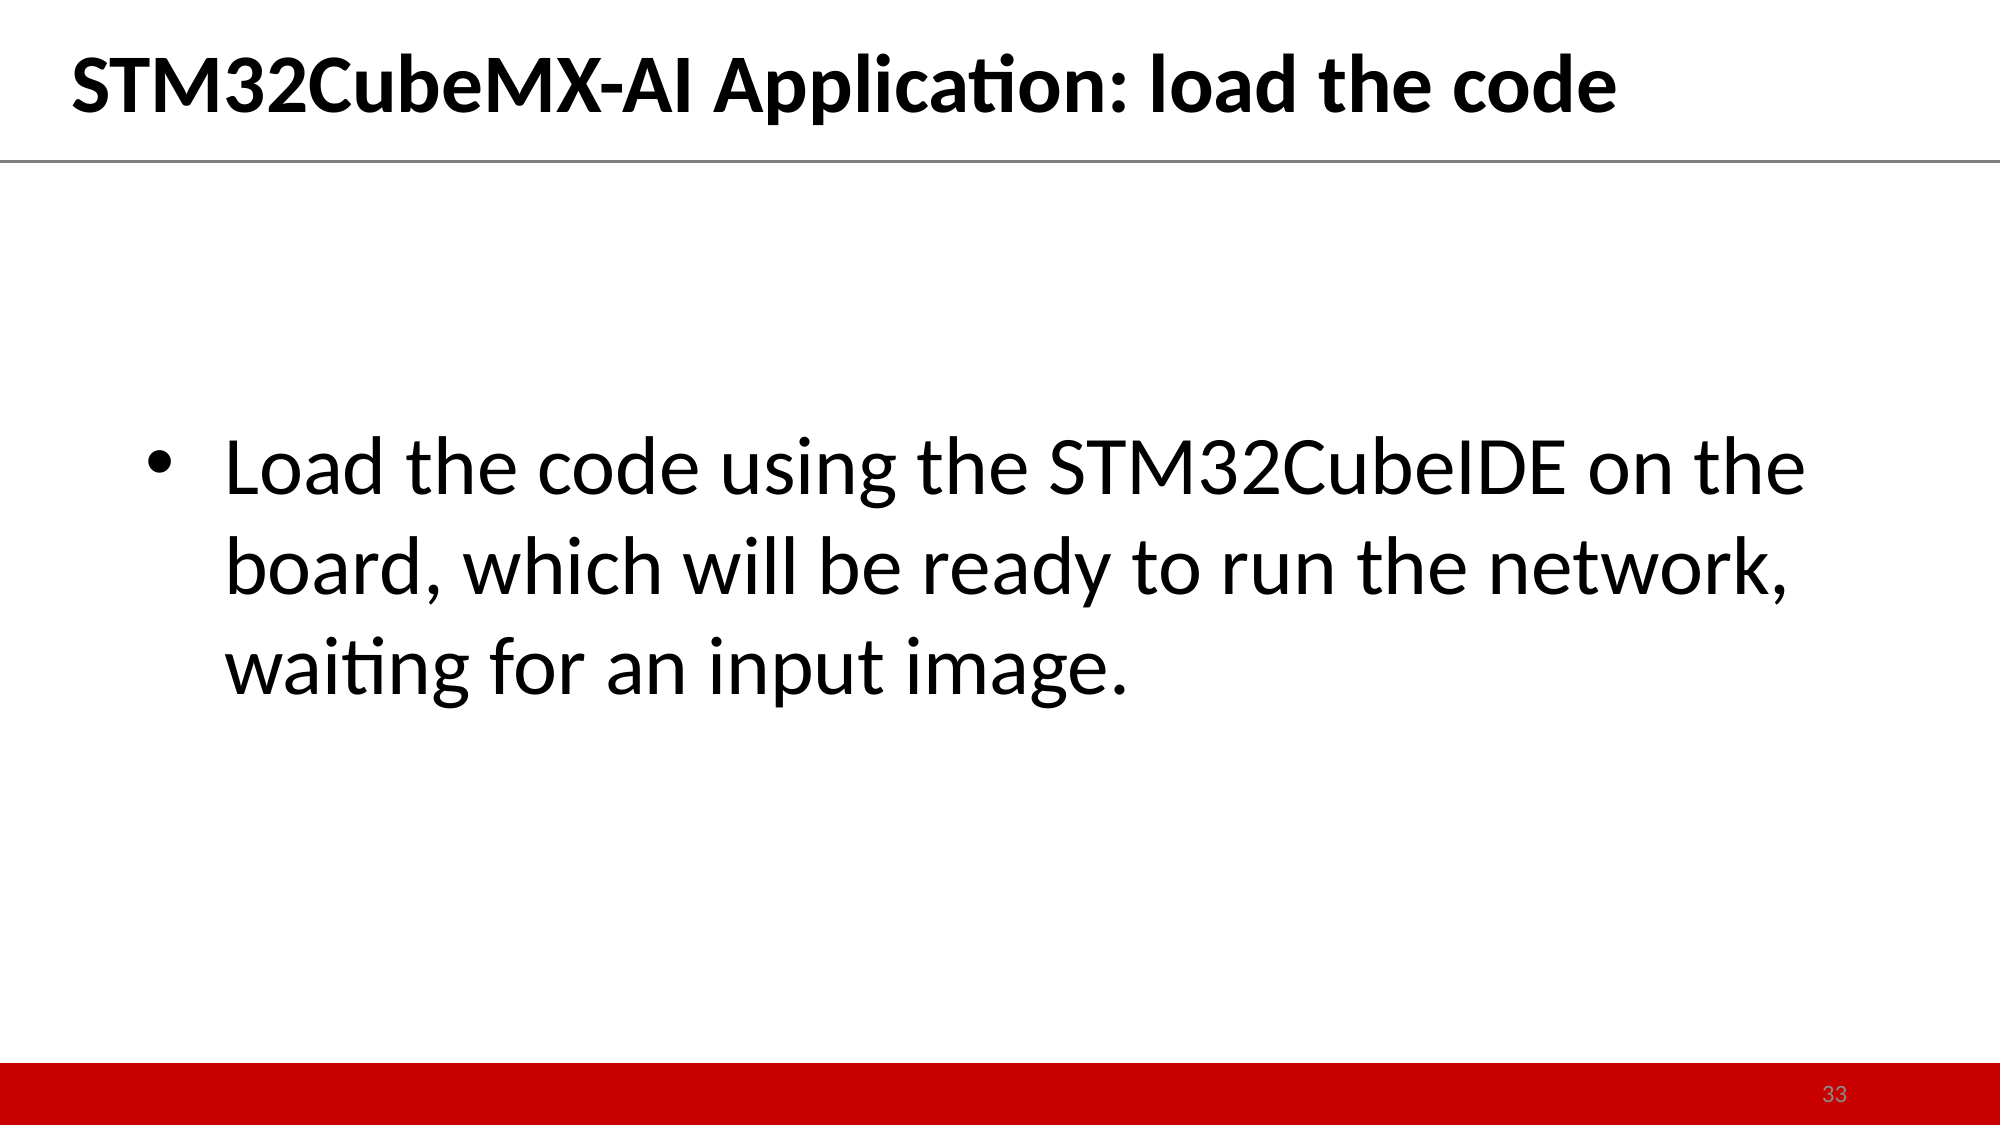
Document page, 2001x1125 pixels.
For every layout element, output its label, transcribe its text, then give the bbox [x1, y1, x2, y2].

text_box STM32CubeMX-AI Application: load the code [56, 21, 2000, 137]
text_box Load the code using the STM32CubeIDE on the board, which will be ready to run the network, waiting for an input image. [130, 403, 1958, 719]
text_box [0, 1063, 2000, 1125]
slide_number 33 [1412, 1062, 1863, 1123]
